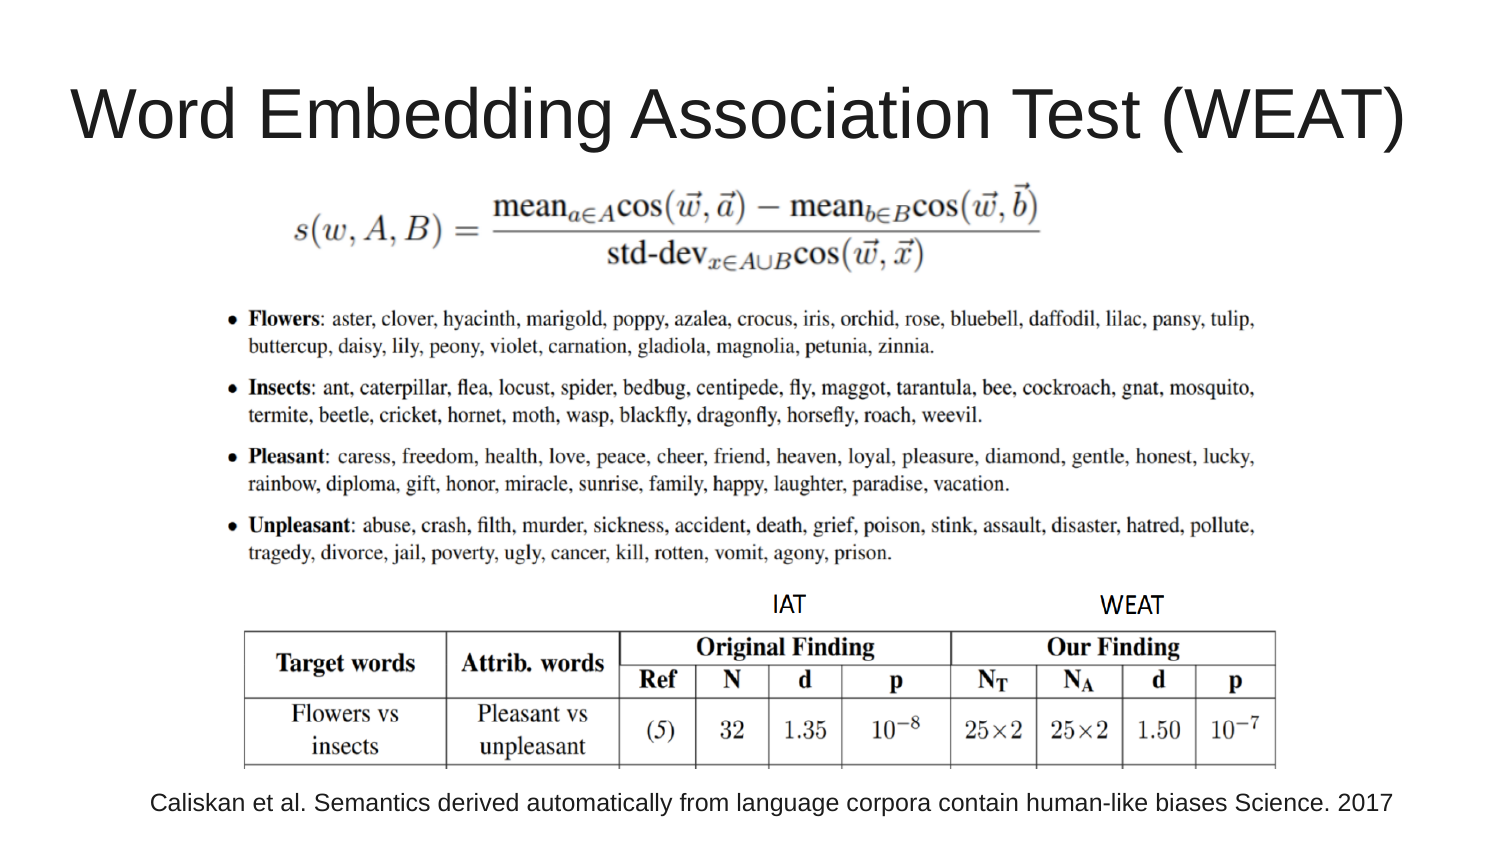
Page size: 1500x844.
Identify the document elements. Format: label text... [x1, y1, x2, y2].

picture [271, 159, 1051, 280]
list Word Embedding Association Test (WEAT) [70, 67, 1430, 183]
text_box Caliskan et al. Semantics derived automatically from language corpora contain human-like biases Science. 2017 [135, 778, 1500, 824]
picture [224, 299, 1285, 779]
